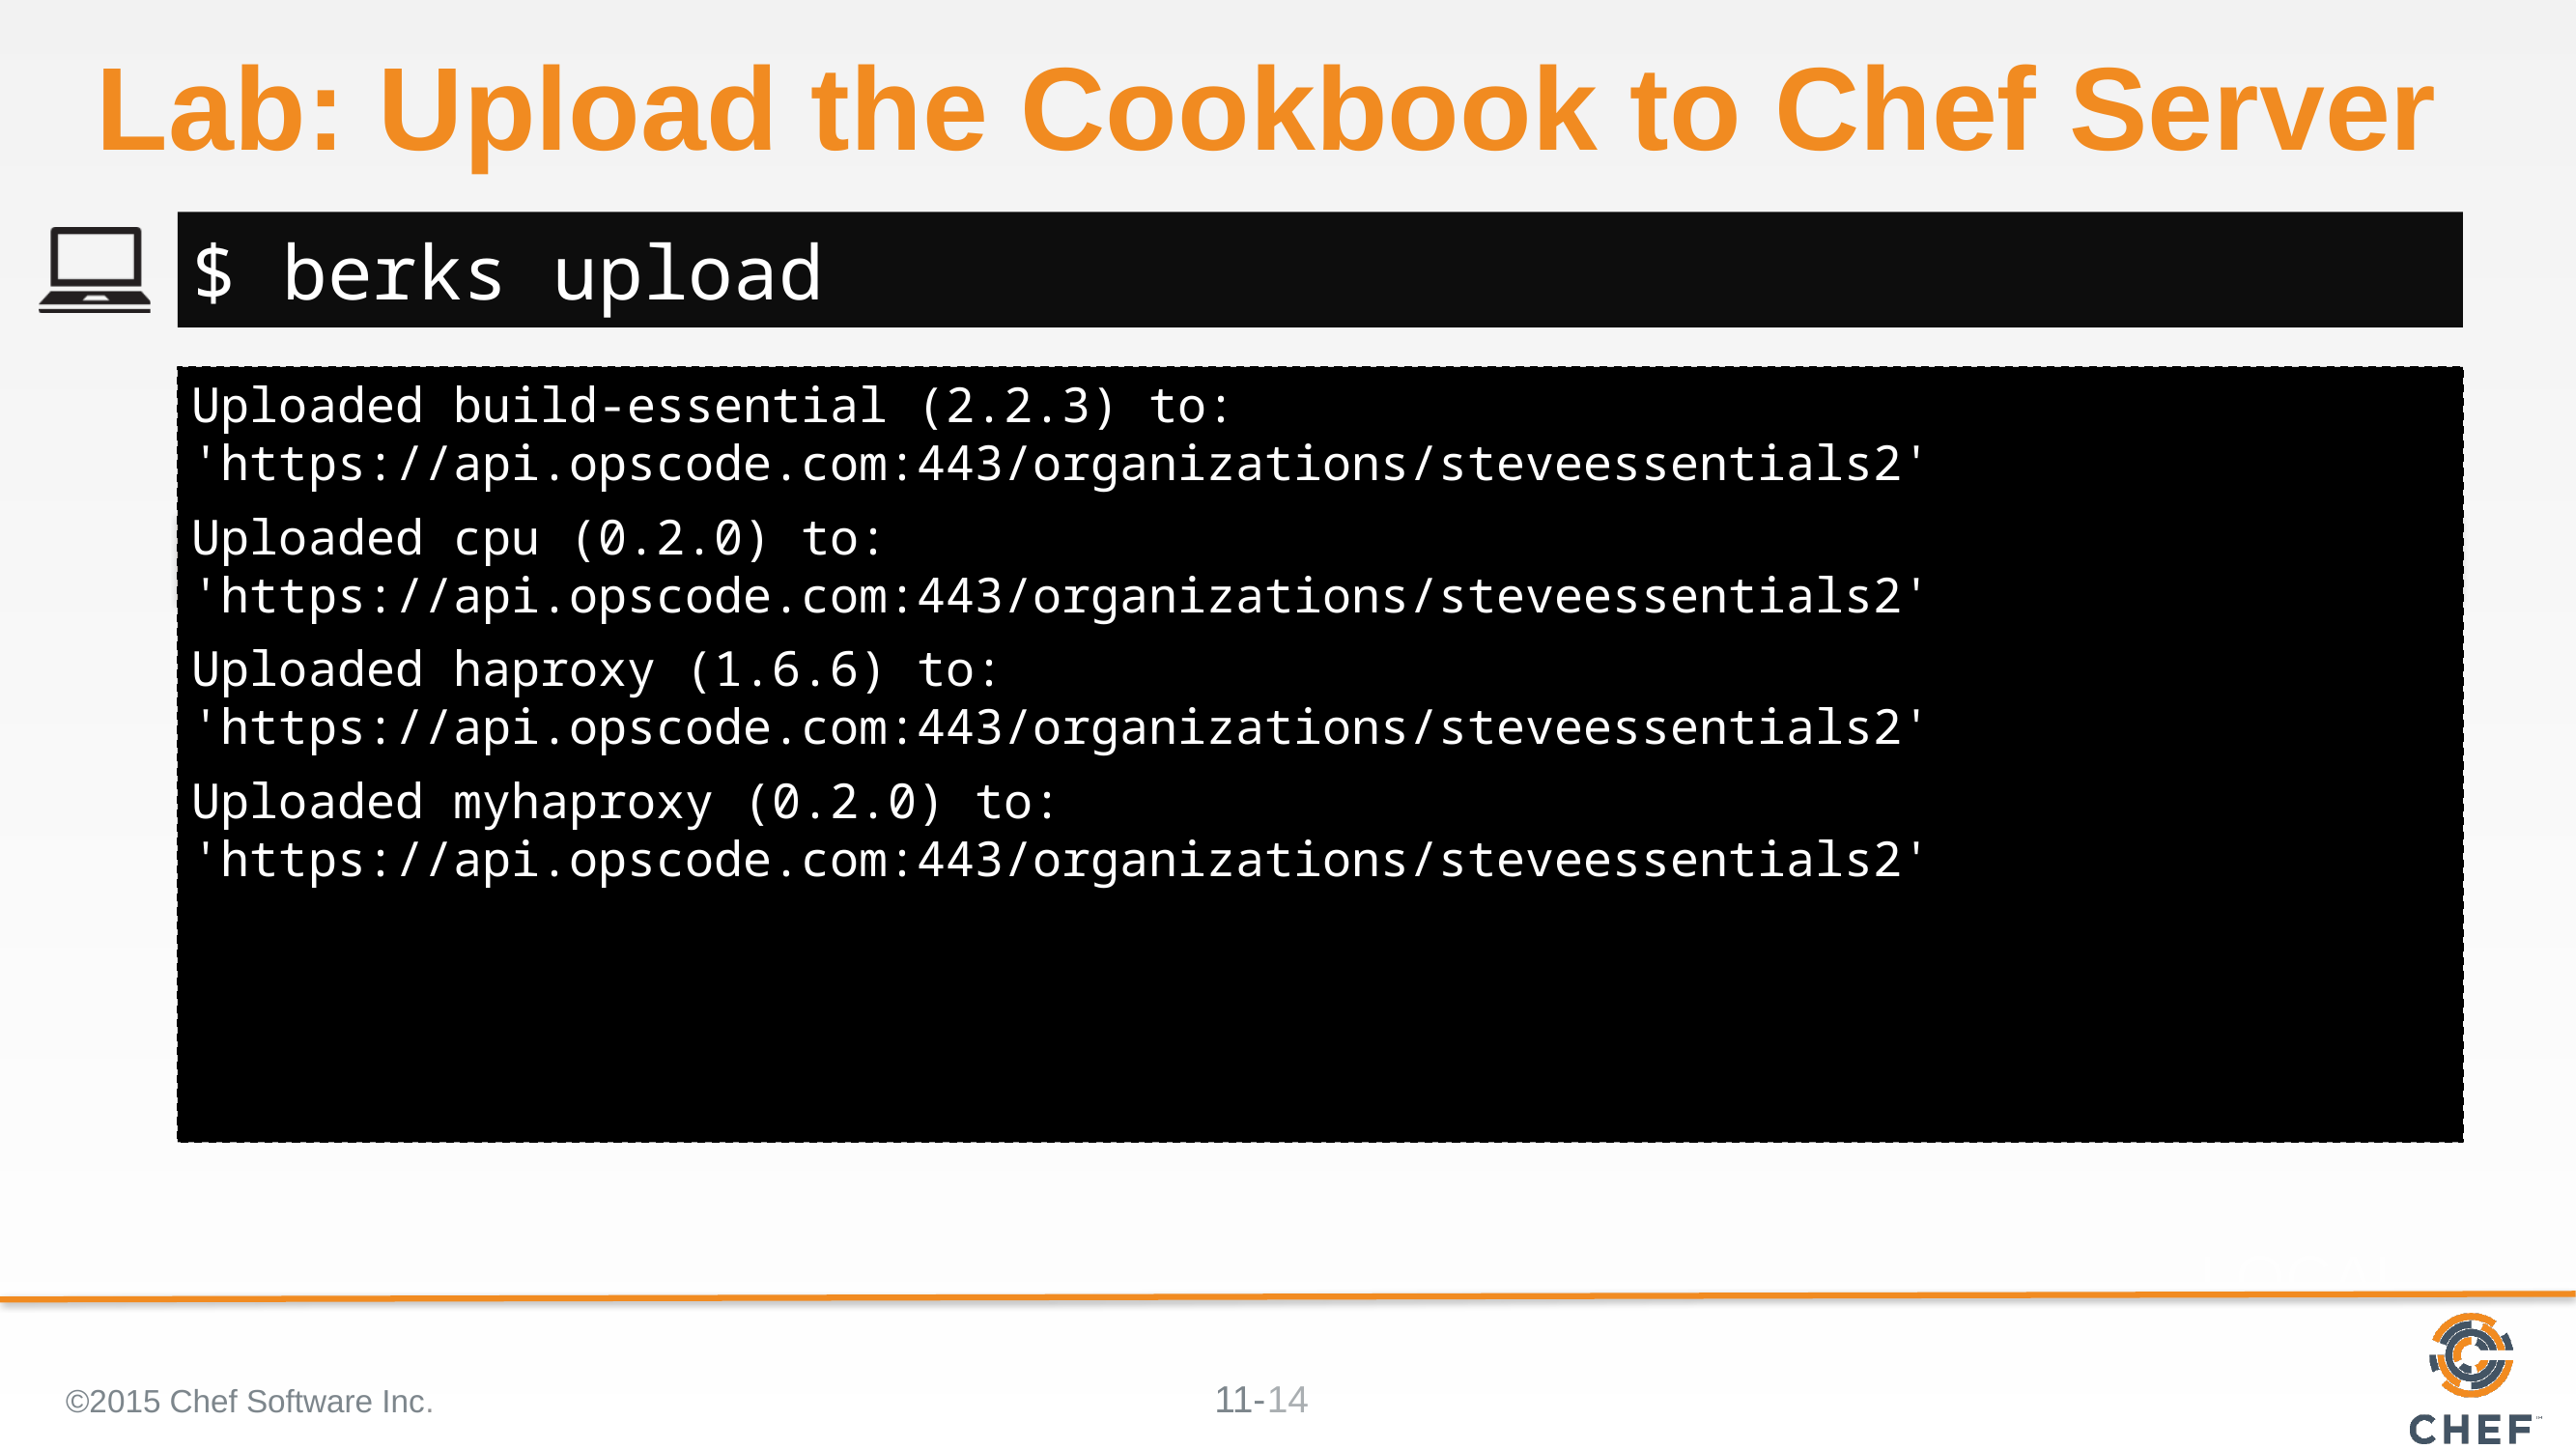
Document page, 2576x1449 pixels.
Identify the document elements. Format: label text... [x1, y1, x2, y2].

title Lab: Upload the Cookbook to Chef Server [96, 48, 2463, 180]
picture [2399, 1297, 2550, 1449]
list Uploaded build-essential (2.2.3) to: 'https://api.opscode.com:443/organizations/steveessentials2' Uploaded cpu (0.2.0) to: 'https://api.opscode.com:443/organizations/steveessentials2' Uploaded haproxy (1.6.6) to: 'https://api.opscode.com:443/organizations/steveessentials2' Uploaded myhaproxy (0.2.0) to: 'https://api.opscode.com:443/organizations/steveessentials2' [177, 366, 2464, 1143]
list $ berks upload [177, 212, 2463, 327]
footer ©2015 Chef Software Inc. [51, 1359, 952, 1440]
slide_number 14 [998, 1359, 1578, 1437]
